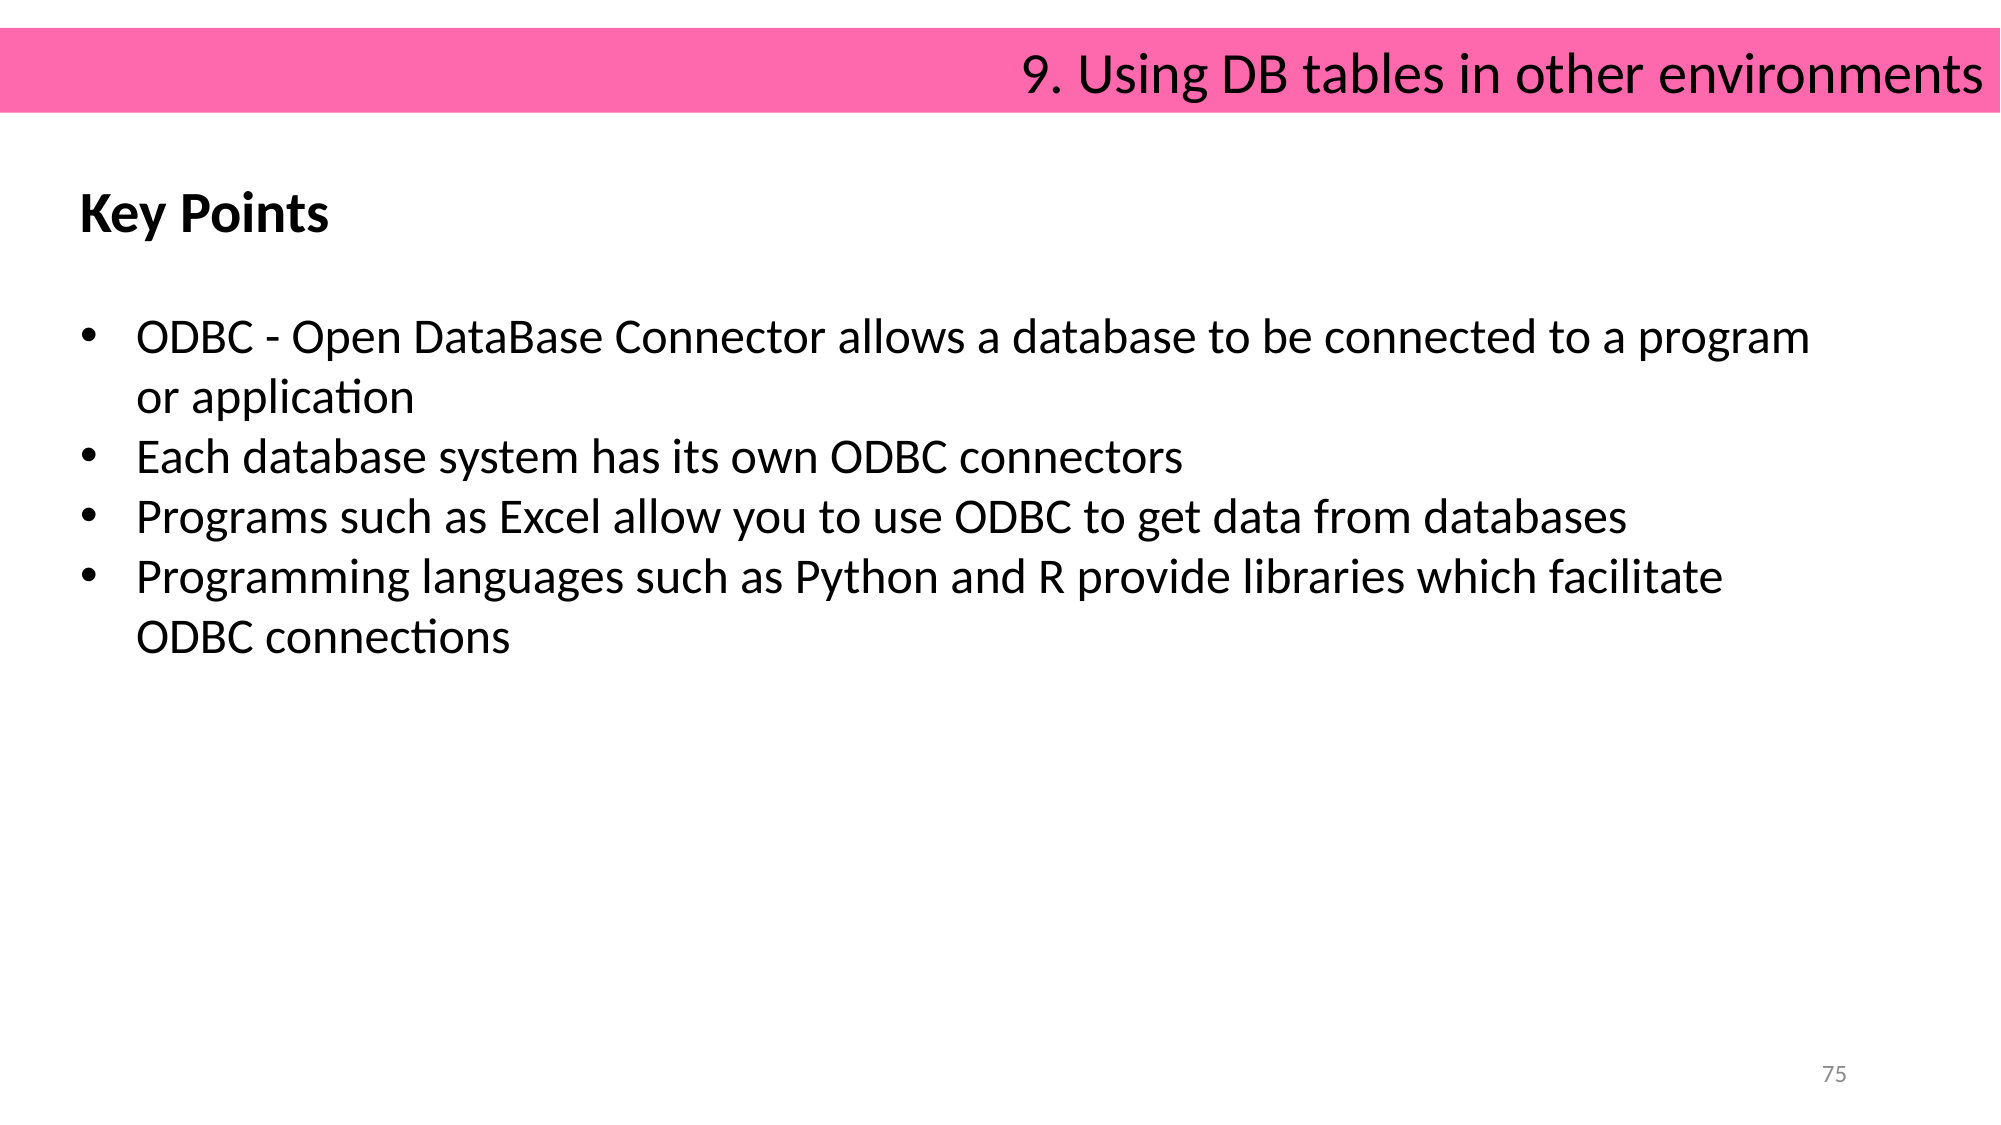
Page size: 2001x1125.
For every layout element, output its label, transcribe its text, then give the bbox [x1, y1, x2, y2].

text_box Key Points ODBC - Open DataBase Connector allows a database to be connected to a program or application Each database system has its own ODBC connectors Programs such as Excel allow you to use ODBC to get data from databases Programming languages such as Python and R provide libraries which facilitate ODBC connections [65, 166, 1868, 672]
slide_number 75 [1412, 1042, 1863, 1103]
text_box 9. Using DB tables in other environments [0, 27, 2000, 113]
